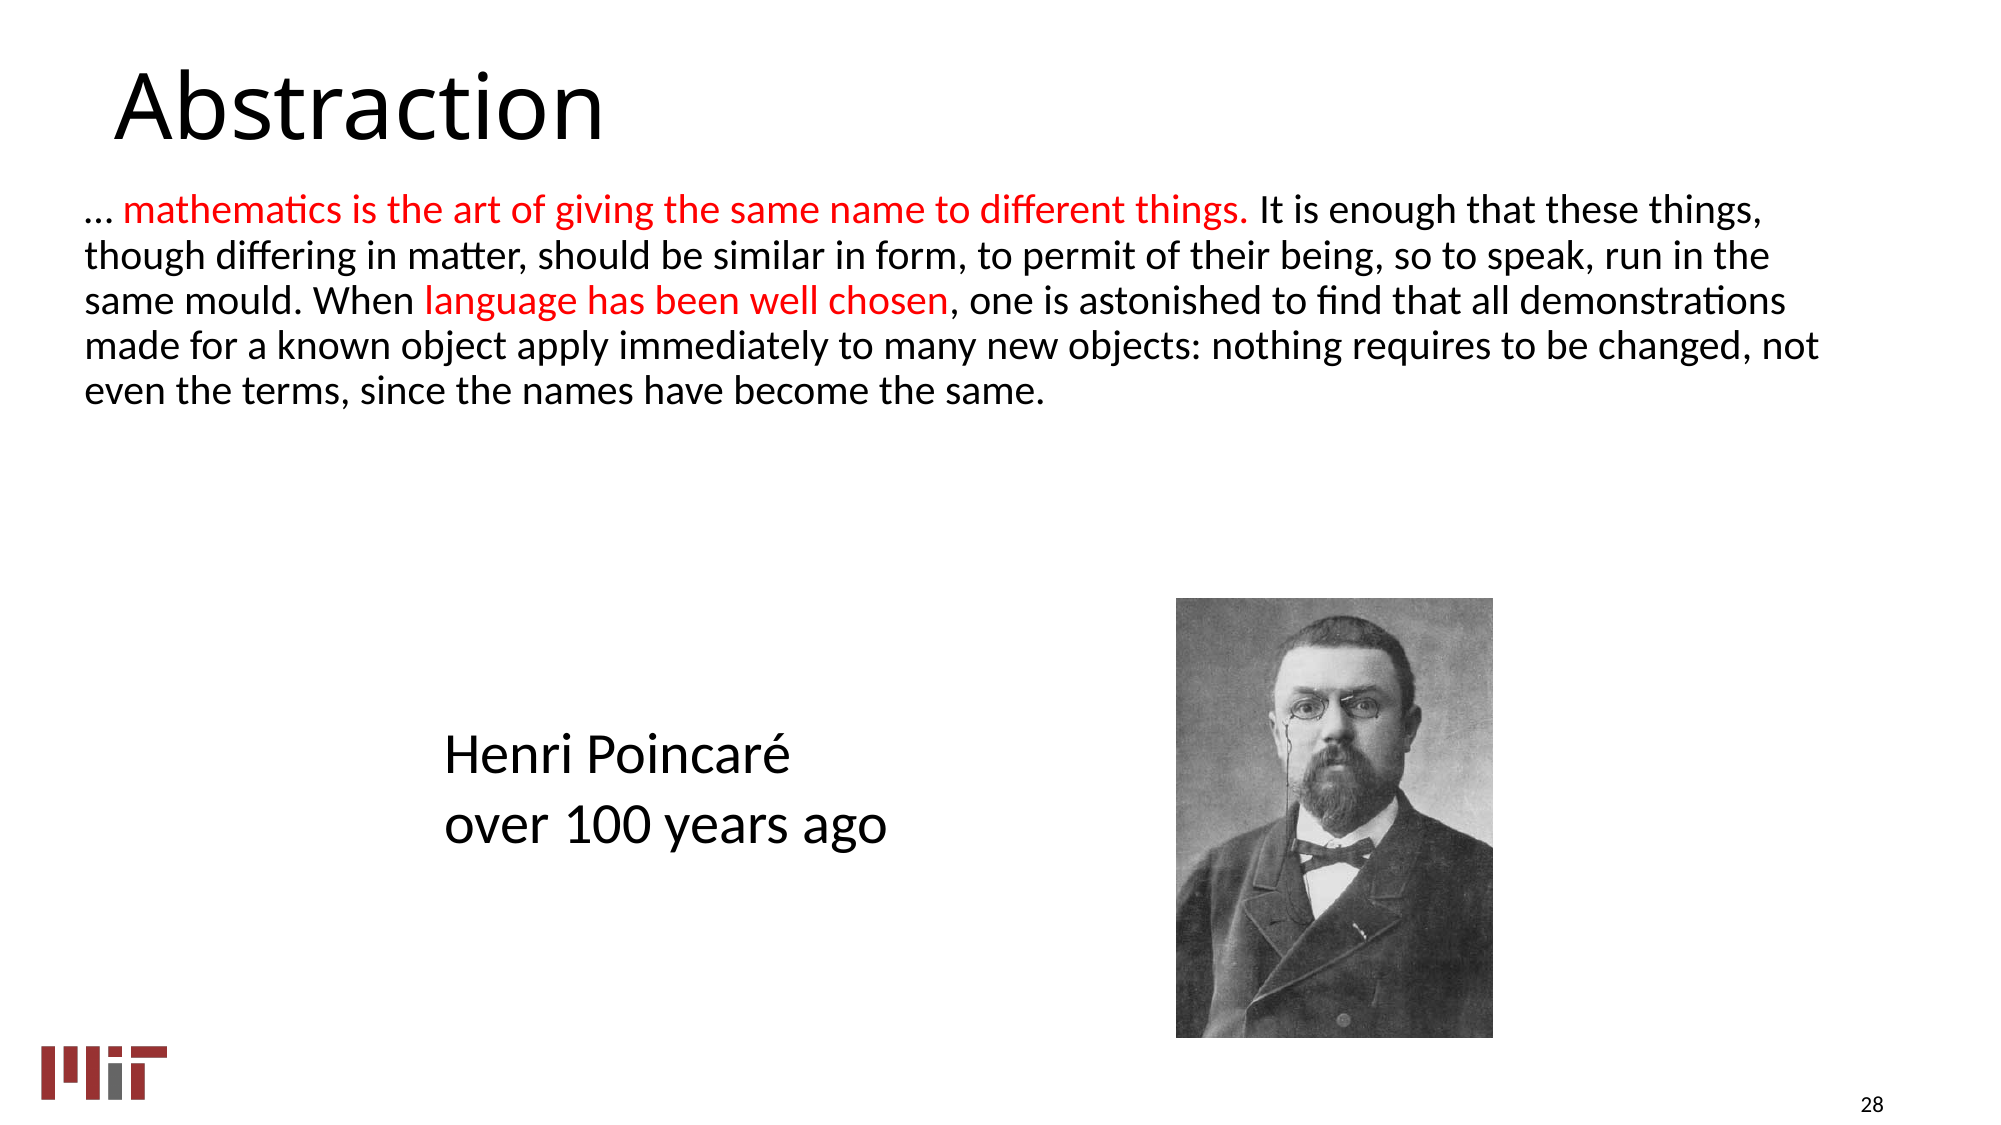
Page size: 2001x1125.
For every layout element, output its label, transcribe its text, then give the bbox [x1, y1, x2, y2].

list … mathematics is the art of giving the same name to different things. It is enough that these things, though differing in matter, should be similar in form, to permit of their being, so to speak, run in the same mould. When language has been well chosen, one is astonished to find that all demonstrations made for a known object apply immediately to many new objects: nothing requires to be changed, not even the terms, since the names have become the same. [69, 109, 1870, 852]
picture [1176, 598, 1493, 1038]
text_box Henri Poincaré over 100 years ago [429, 707, 904, 863]
picture [35, 1042, 172, 1103]
title Abstraction [99, 15, 1900, 204]
